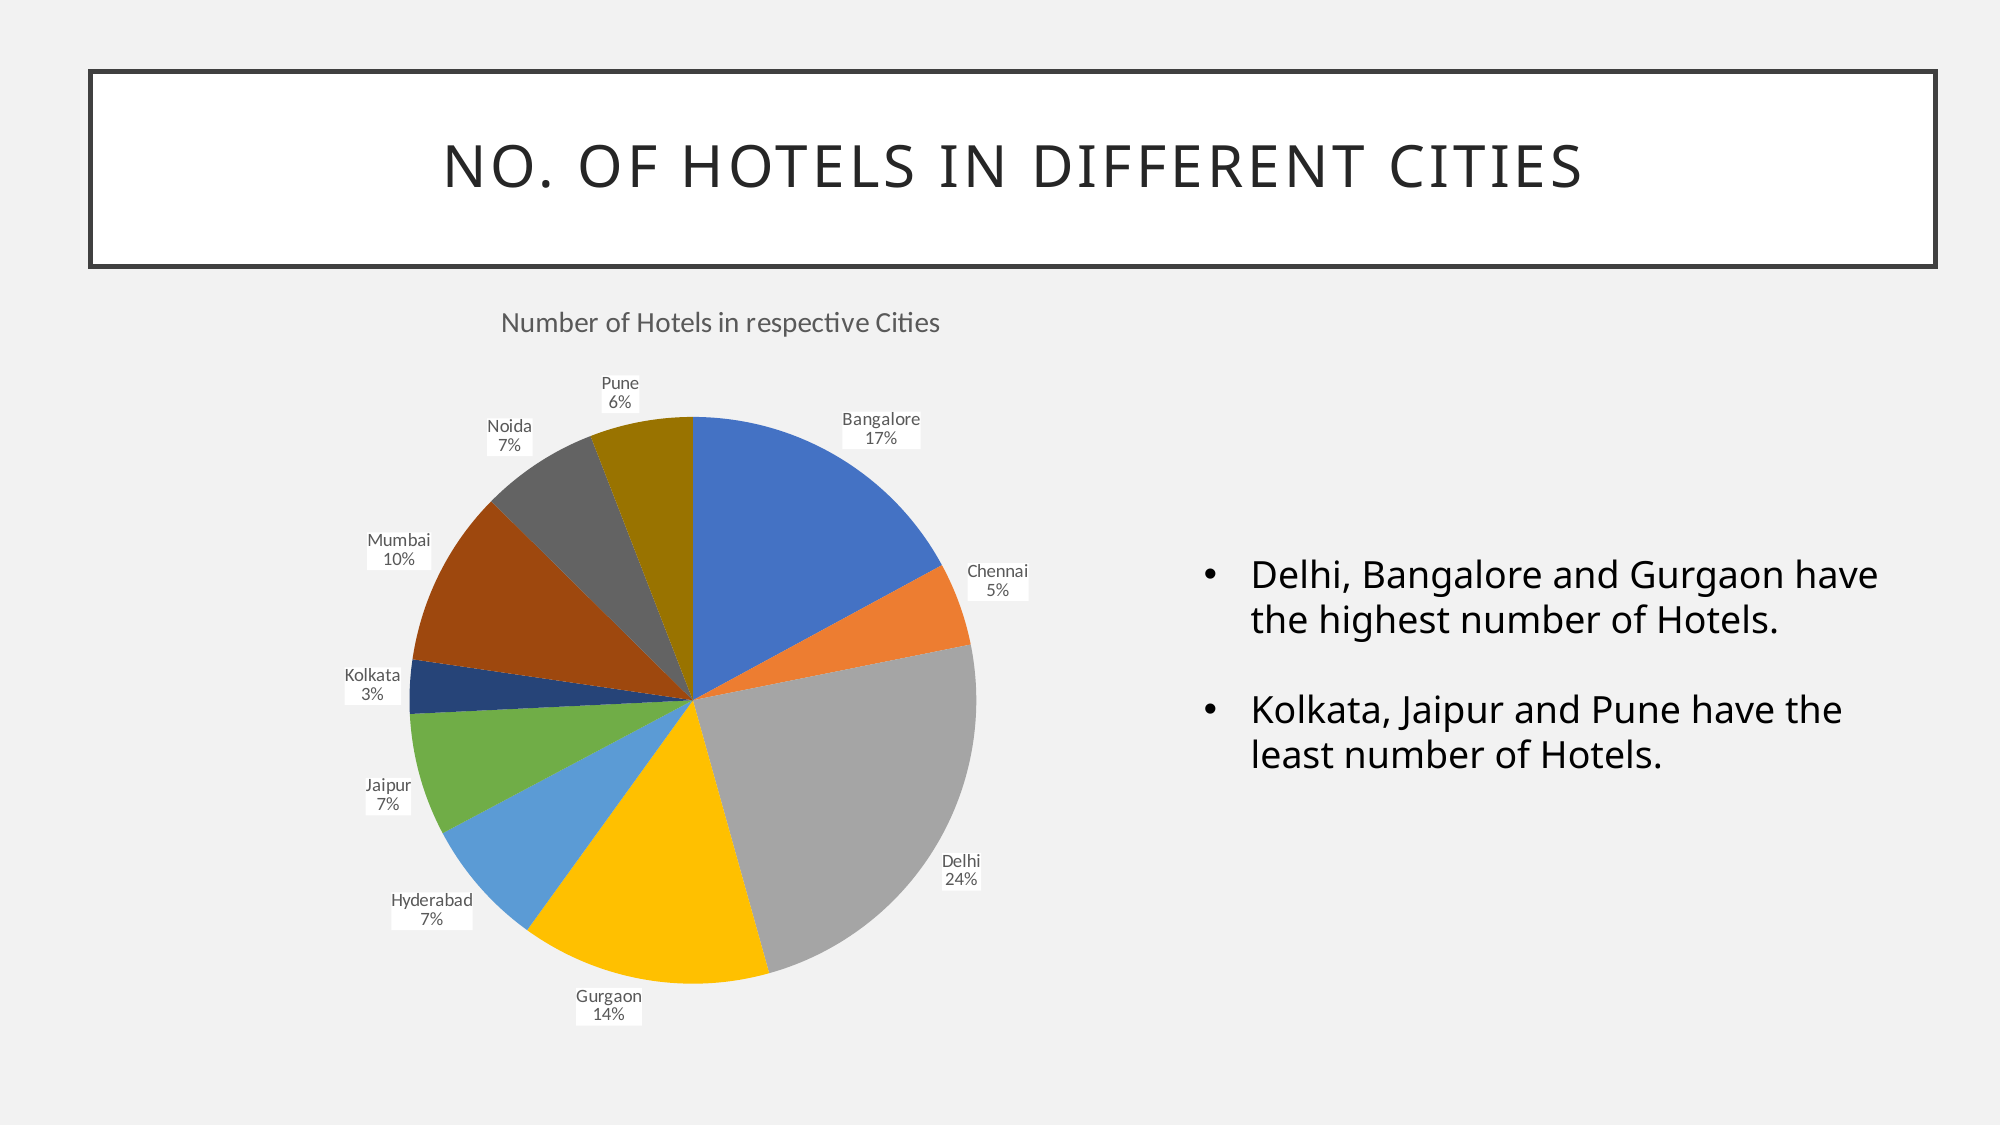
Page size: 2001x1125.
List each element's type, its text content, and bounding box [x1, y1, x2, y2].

chart [90, 287, 1291, 1043]
text_box Delhi, Bangalore and Gurgaon have the highest number of Hotels. Kolkata, Jaipur and Pune have the least number of Hotels. [1291, 544, 1910, 784]
title No. of hotels in different cities [88, 69, 1938, 269]
